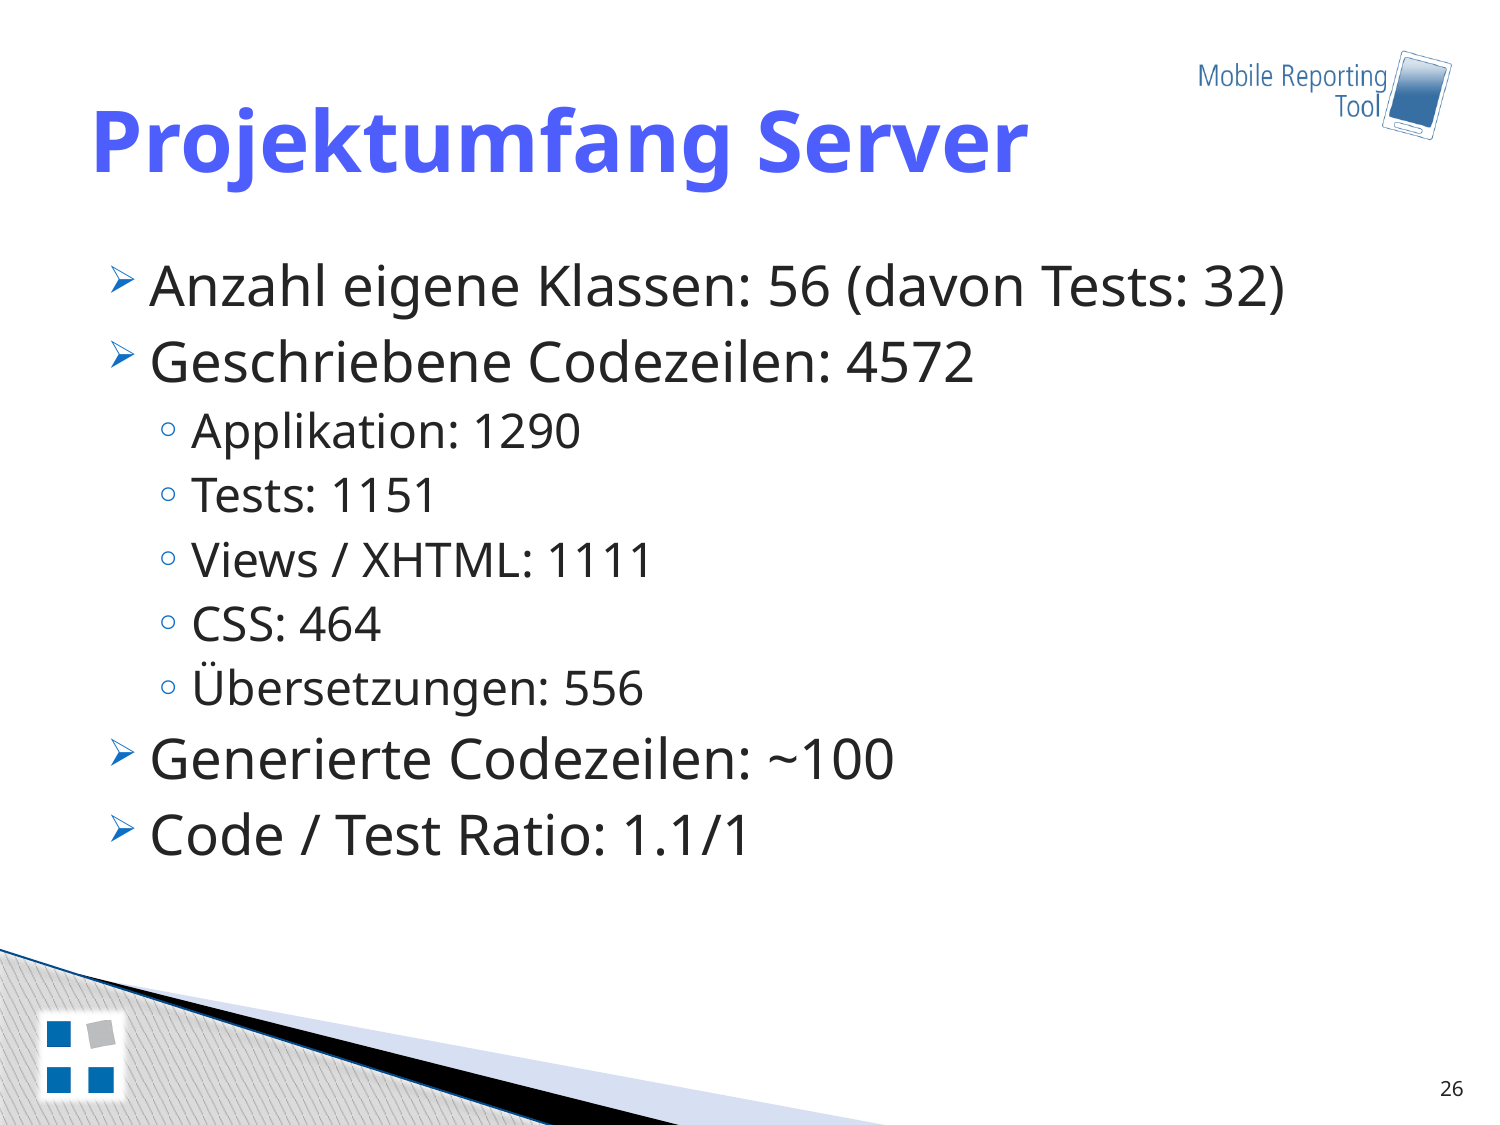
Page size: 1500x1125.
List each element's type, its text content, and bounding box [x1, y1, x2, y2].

slide_number 26 [1418, 1051, 1479, 1112]
picture [1187, 42, 1459, 149]
list Anzahl eigene Klassen: 56 (davon Tests: 32) Geschriebene Codezeilen: 4572 Applikation: 1290 Tests: 1151 Views / XHTML: 1111 CSS: 464 Übersetzungen: 556 Generierte Codezeilen: ~100 Code / Test Ratio: 1.1/1 [75, 243, 1425, 986]
title Projektumfang Server [75, 45, 1425, 233]
picture [47, 1020, 117, 1093]
